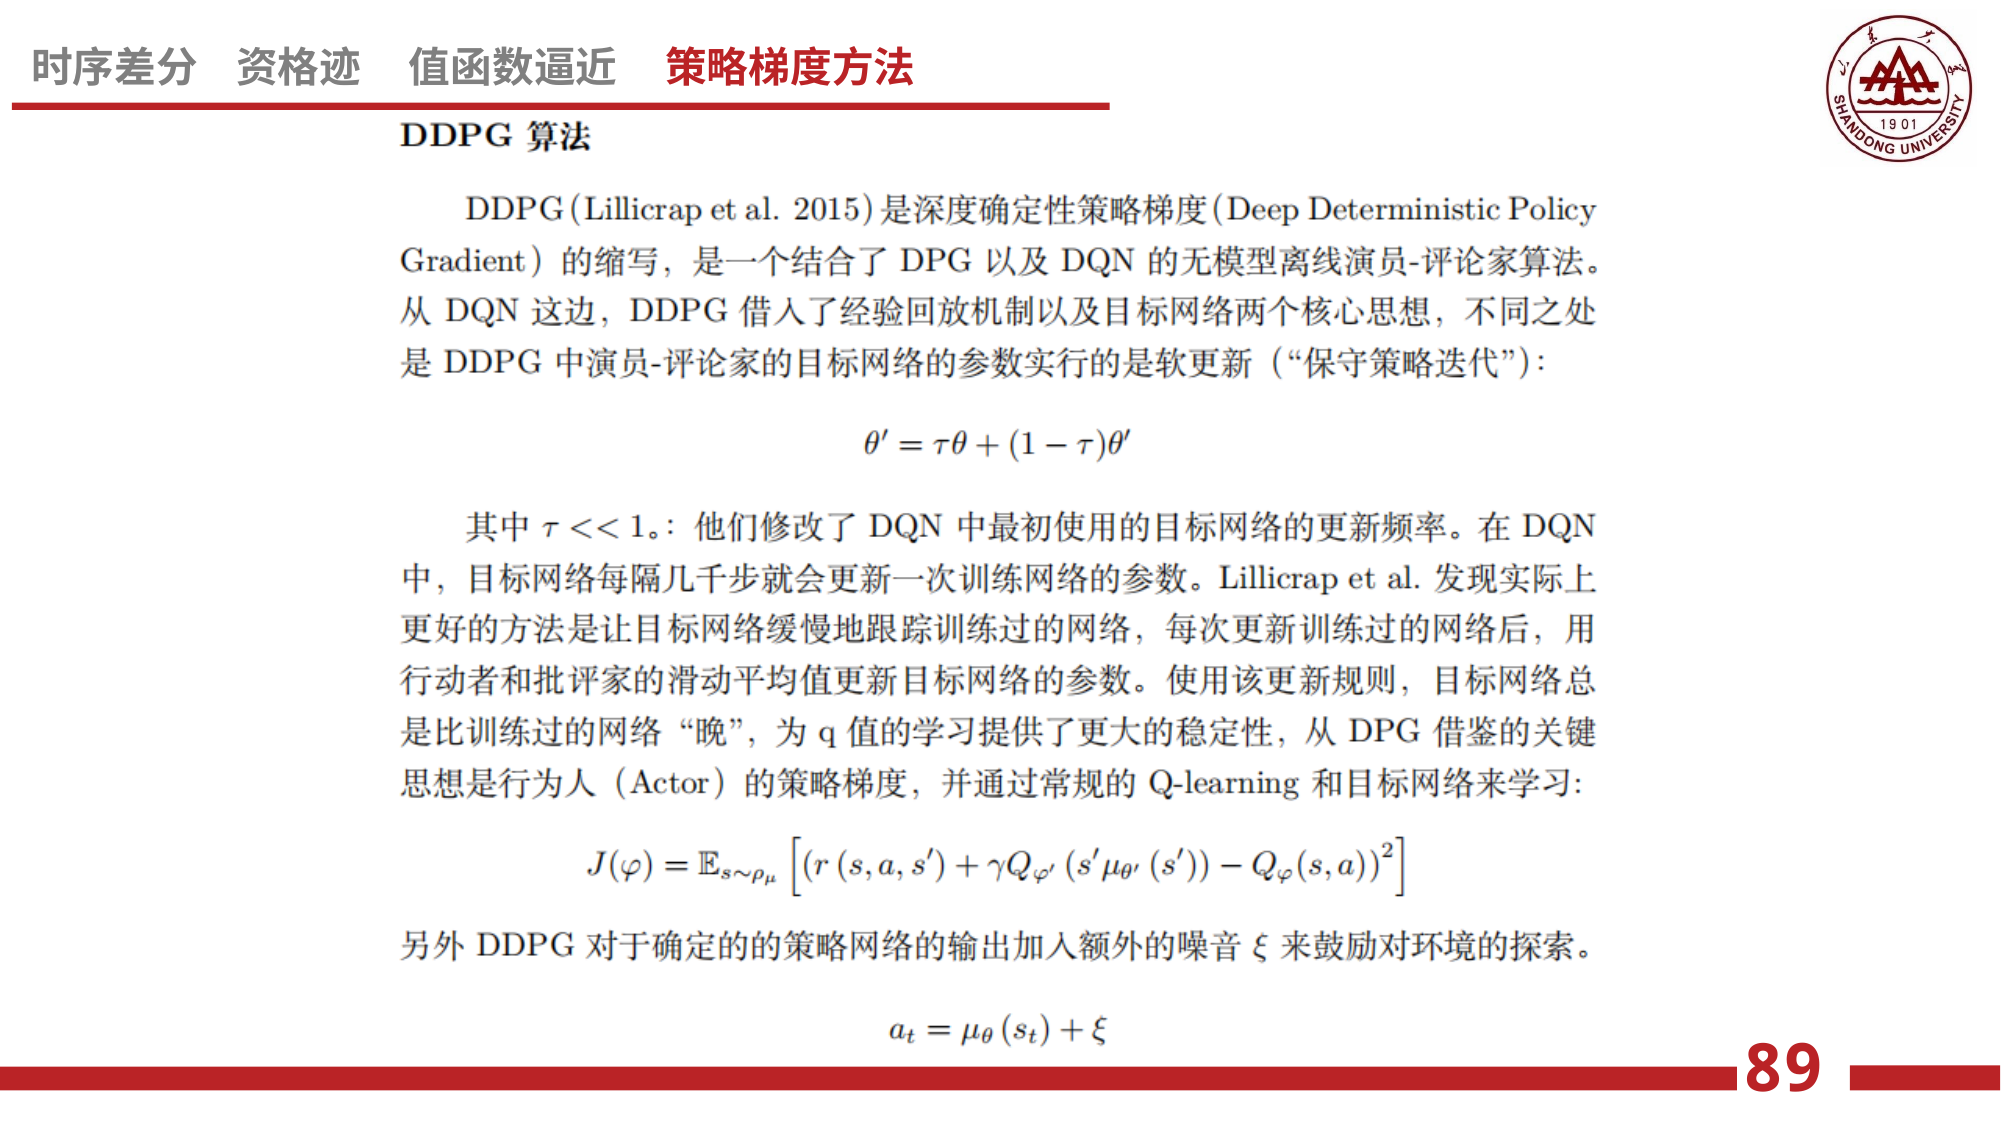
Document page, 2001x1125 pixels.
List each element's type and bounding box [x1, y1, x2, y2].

picture [1820, 9, 1977, 167]
picture [391, 114, 1609, 1049]
